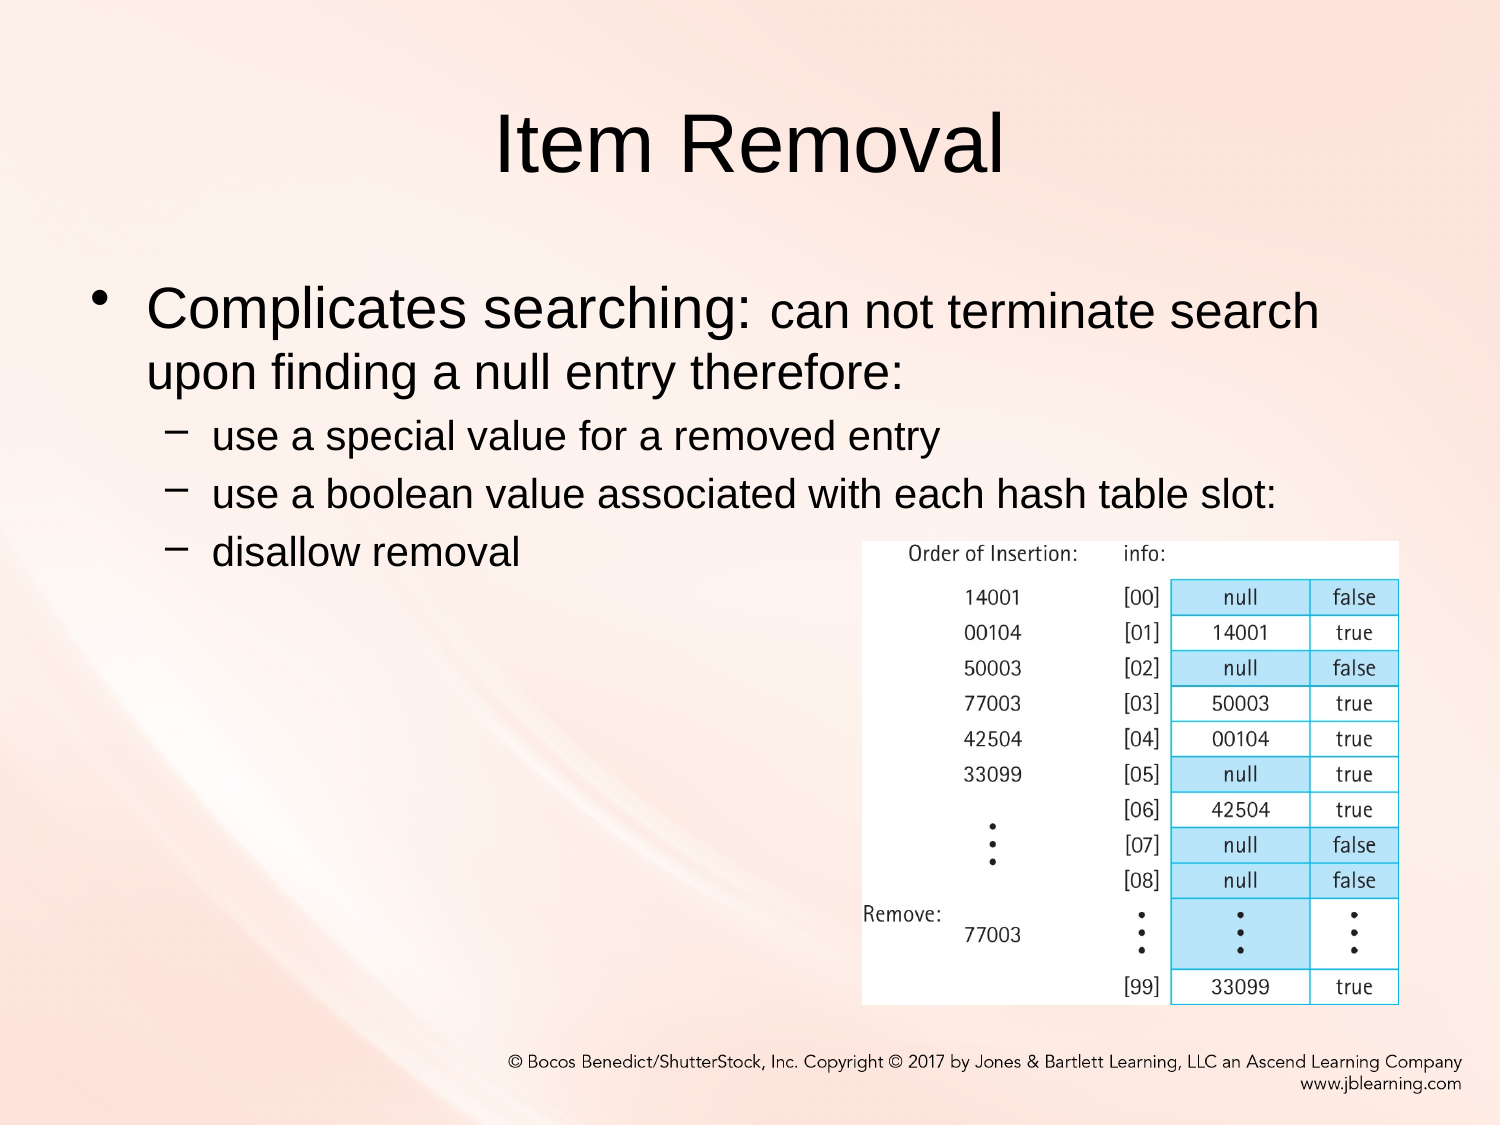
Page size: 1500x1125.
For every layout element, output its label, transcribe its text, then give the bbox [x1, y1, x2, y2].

title Item Removal [75, 45, 1425, 233]
list Complicates searching: can not terminate search upon finding a null entry therefore: use a special value for a removed entry use a boolean value associated with each hash table slot: disallow removal [75, 262, 1425, 1005]
picture [0, 0, 1500, 1125]
